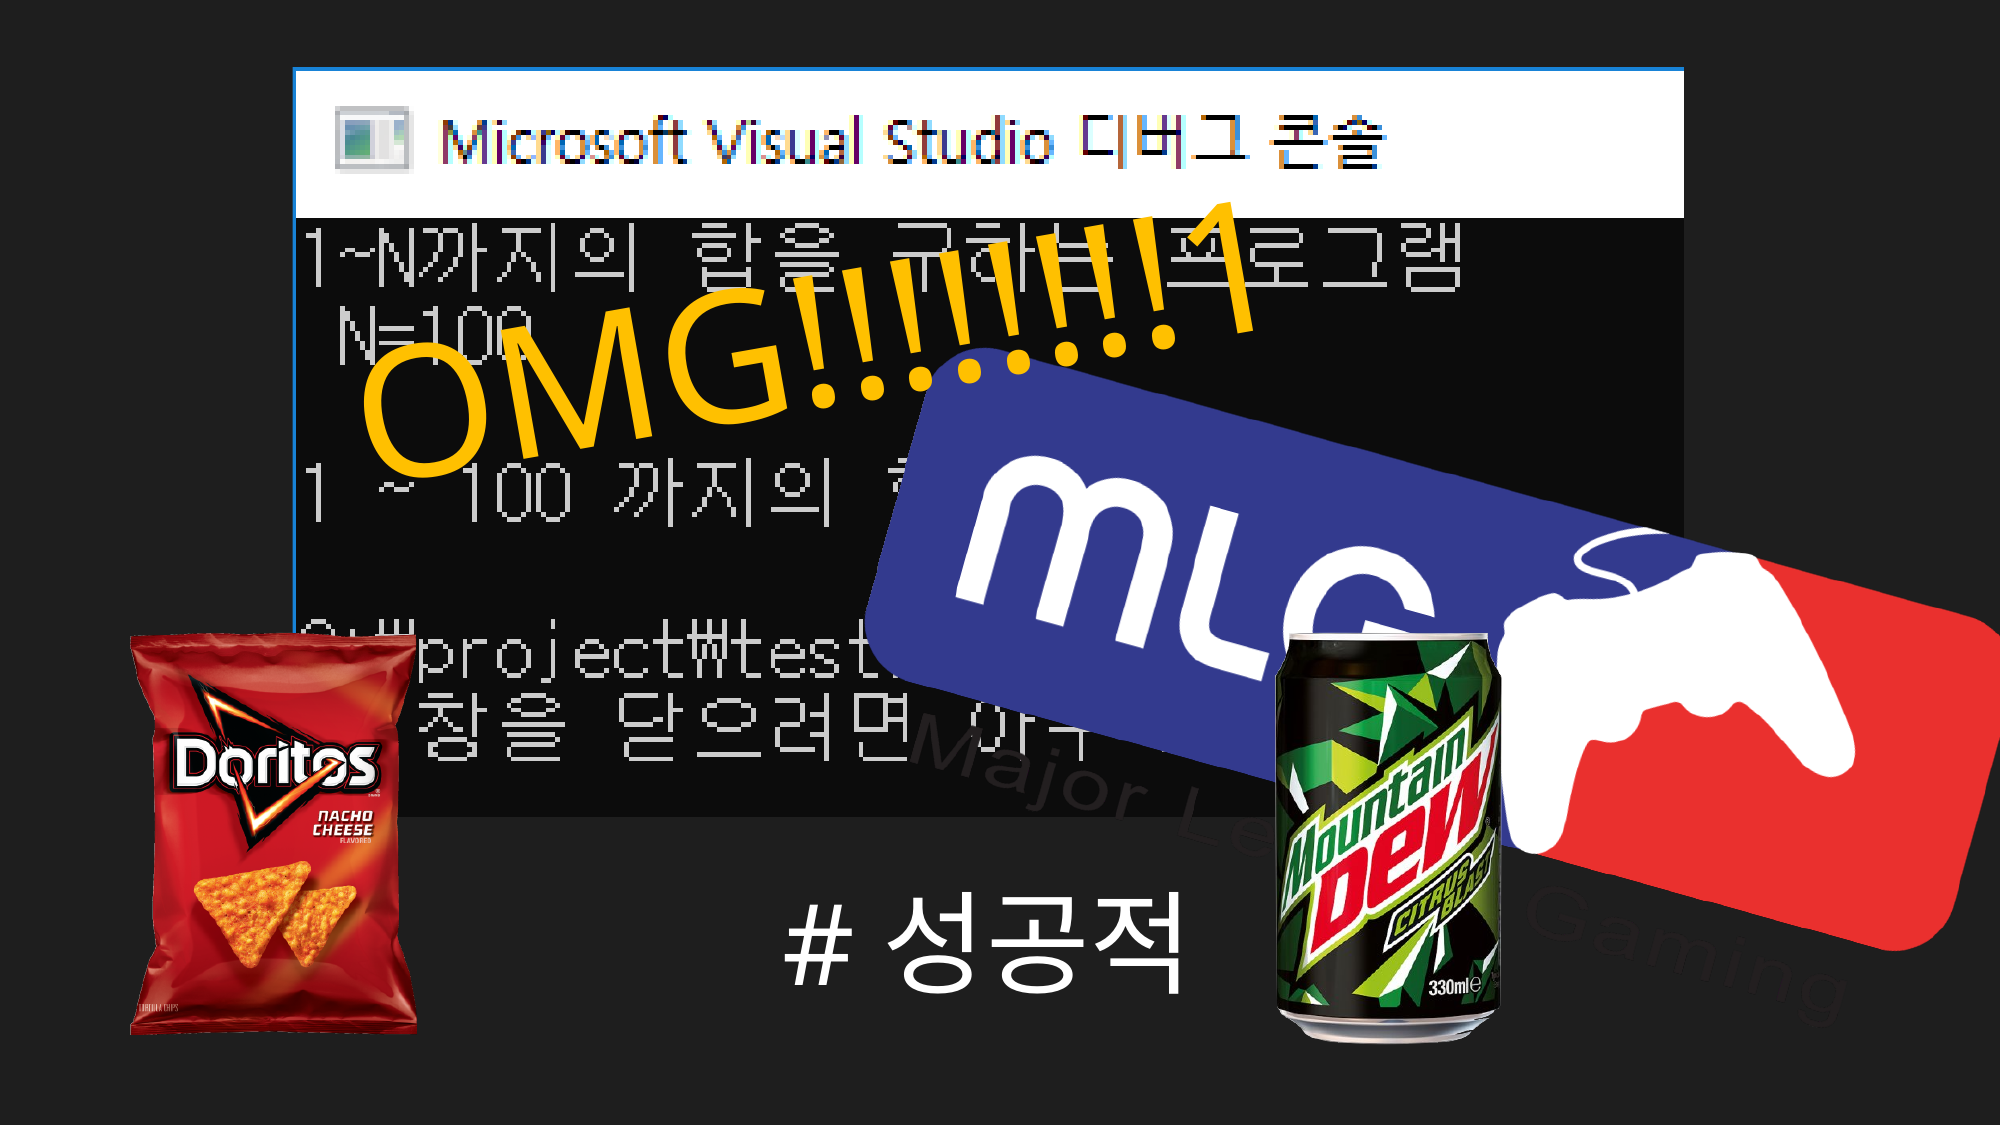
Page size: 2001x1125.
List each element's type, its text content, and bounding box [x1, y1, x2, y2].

picture [130, 0, 2000, 1062]
text_box #성공적 [768, 865, 1171, 1016]
